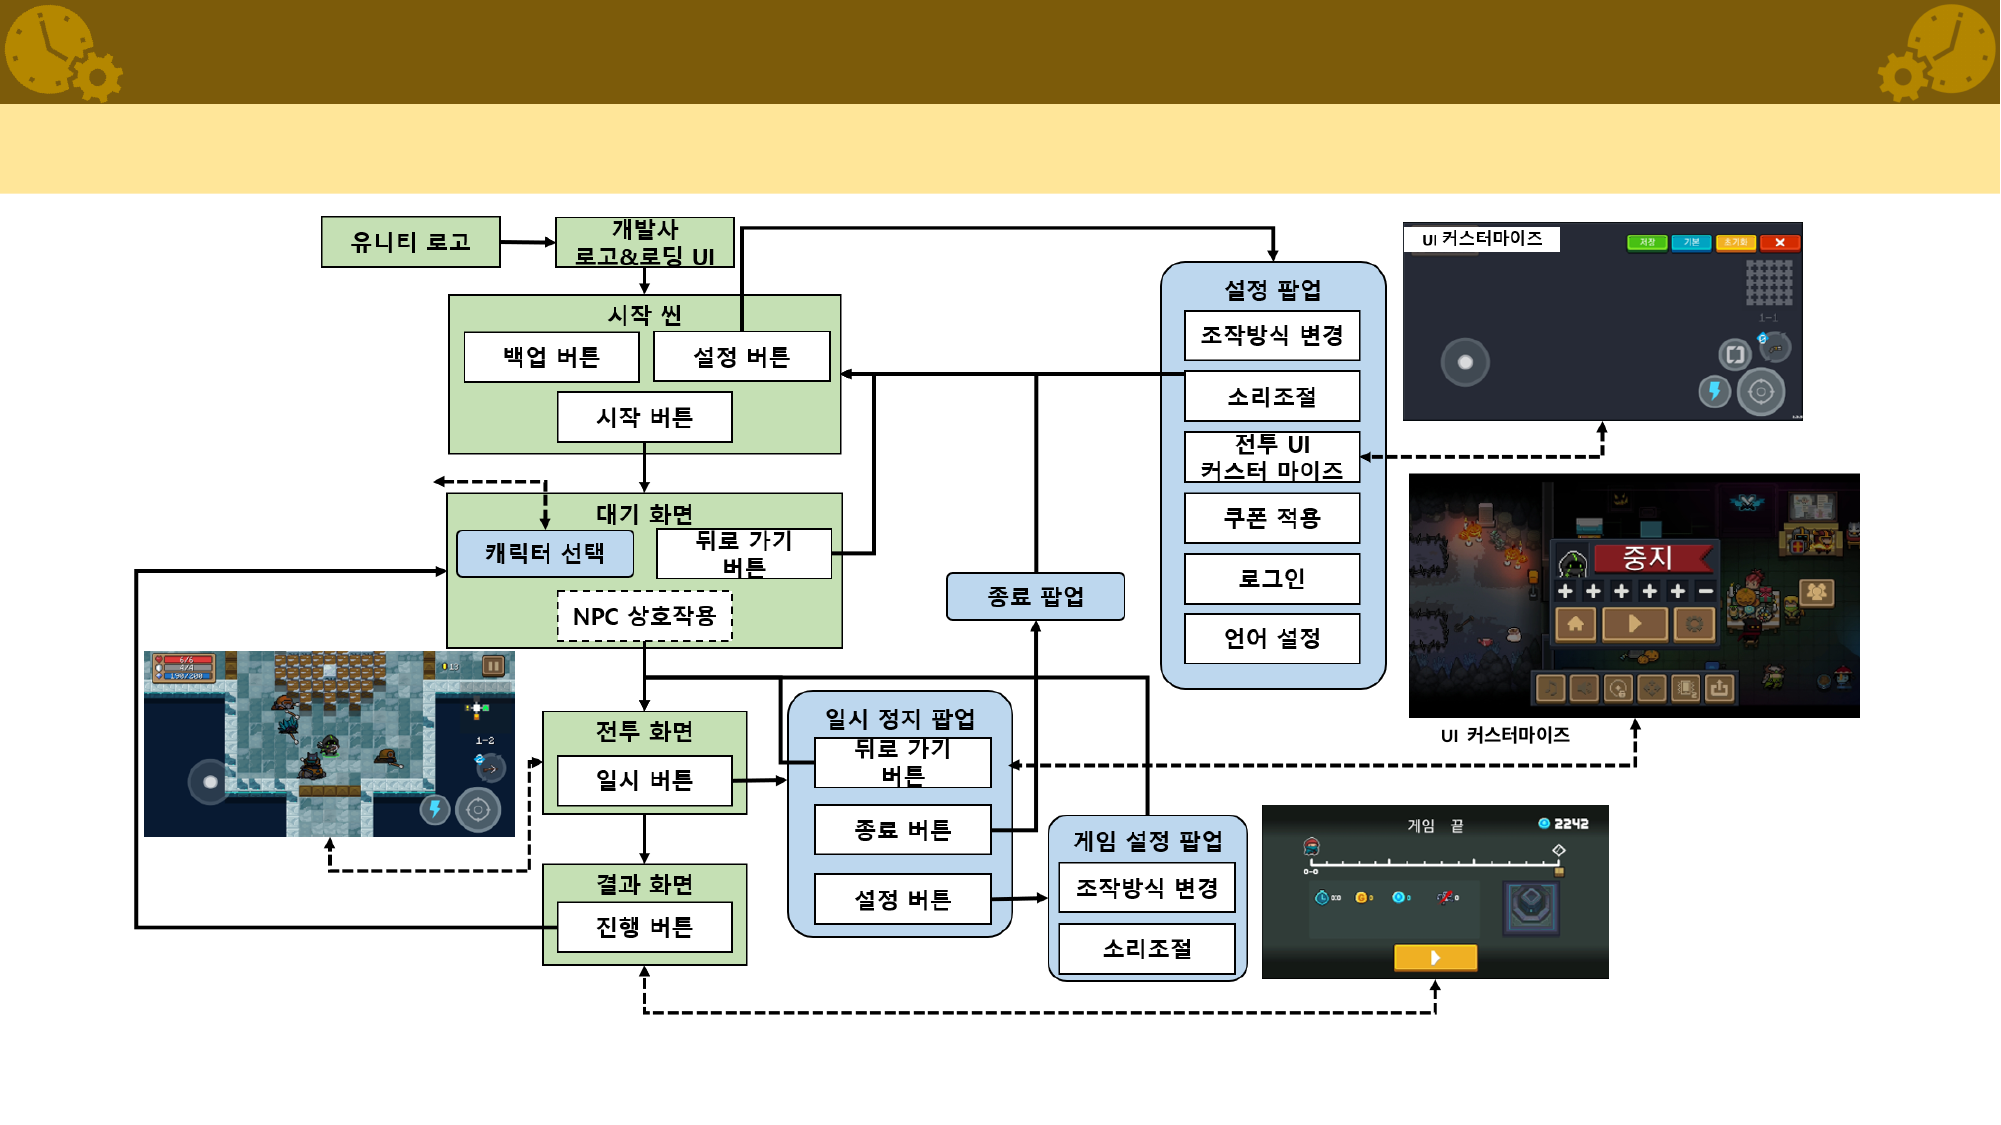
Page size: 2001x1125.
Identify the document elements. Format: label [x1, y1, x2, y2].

list [134, 208, 1860, 1015]
